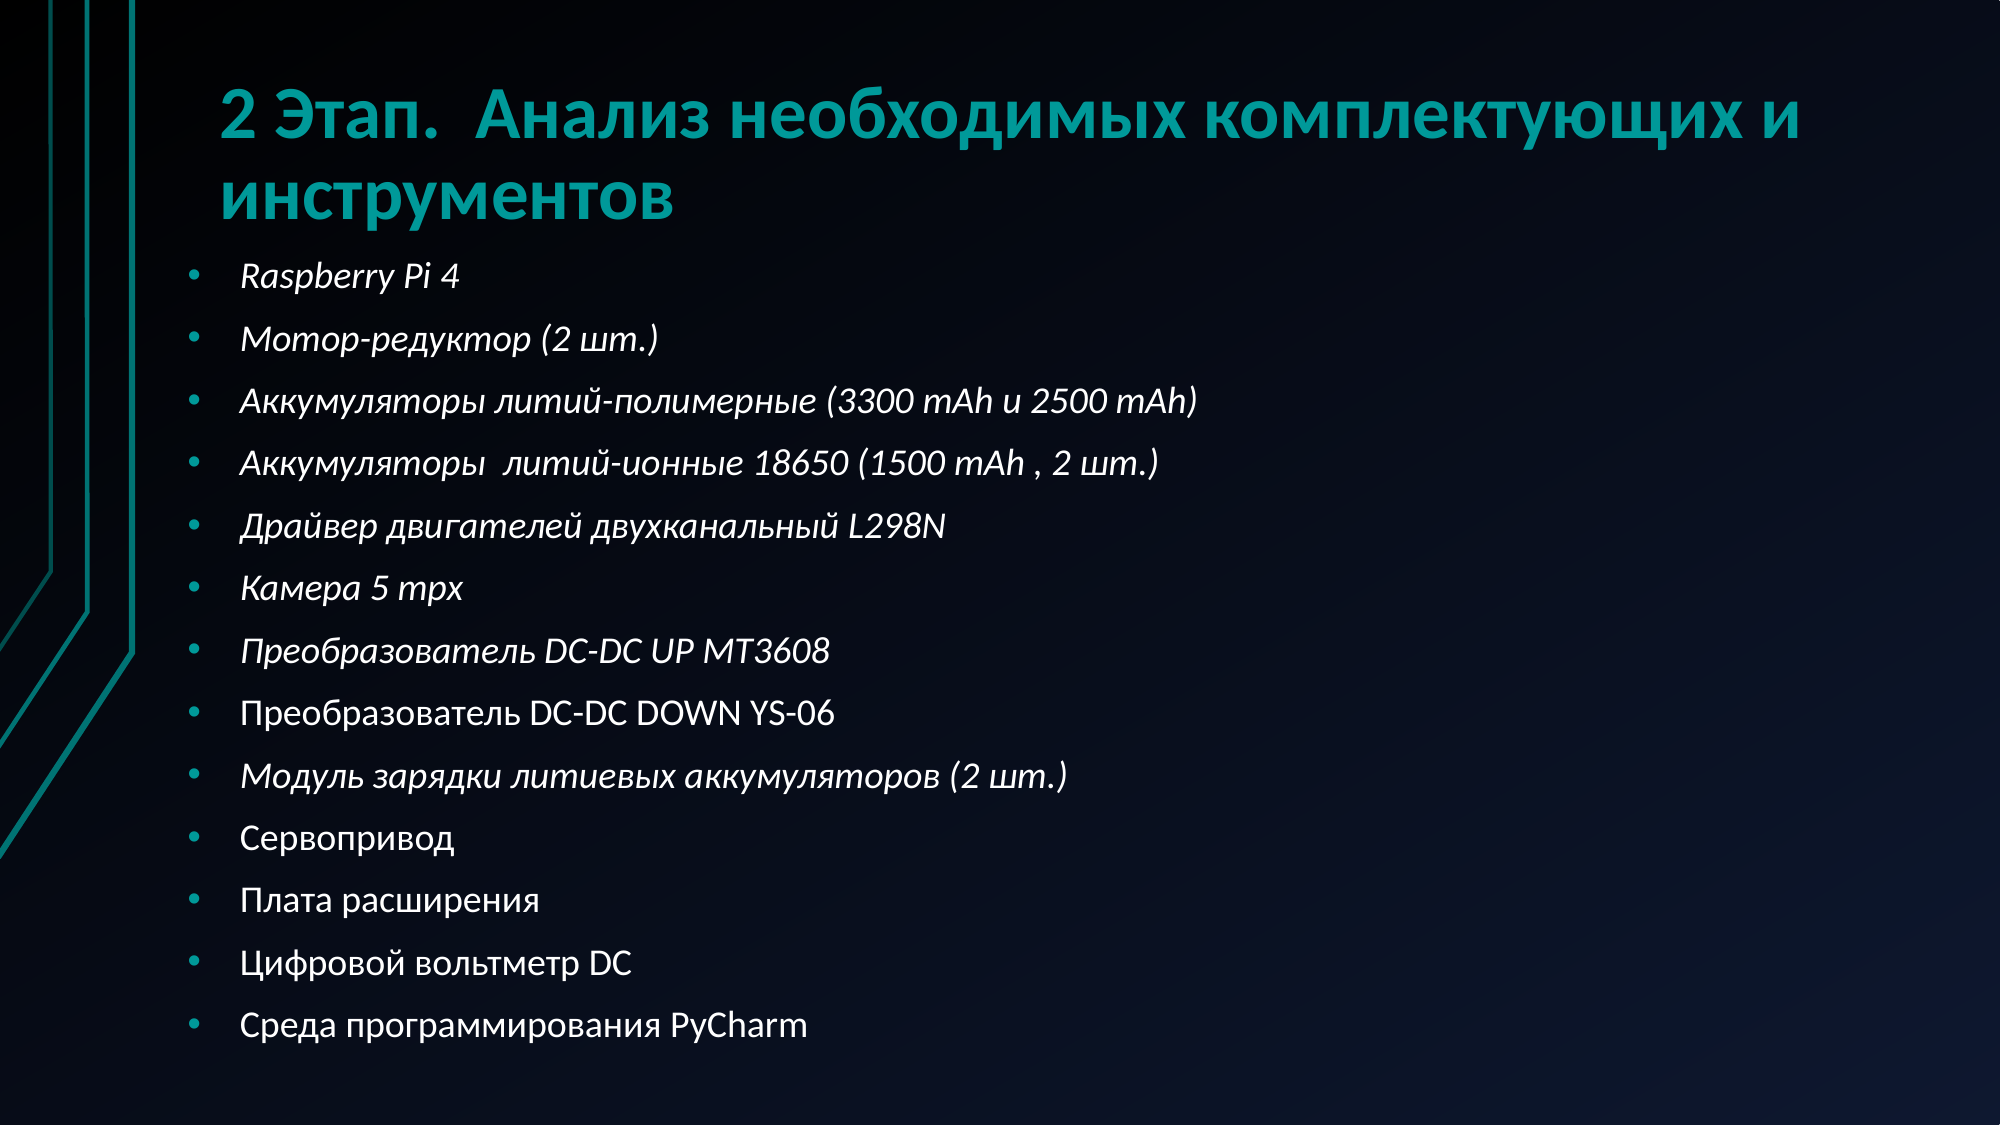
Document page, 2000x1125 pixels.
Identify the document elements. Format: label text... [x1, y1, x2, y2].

title 2 Этап. Анализ необходимых комплектующих и инструментов [199, 45, 1900, 246]
list Raspberry Pi 4 Мотор-редуктор (2 шт.) Аккумуляторы литий-полимерные (3300 mAh и 2500 mAh) Аккумуляторы литий-ионные 18650 (1500 mAh , 2 шт.) Драйвер двигателей двухканальный L298N Камера 5 mpх Преобразователь DC-DC UP MT3608 Преобразователь DC-DC DOWN YS-06 Модуль зарядки литиевых аккумуляторов (2 шт.) Сервопривод Плата расширения Цифровой вольтметр DC Среда программирования PyCharm [167, 246, 1235, 1079]
